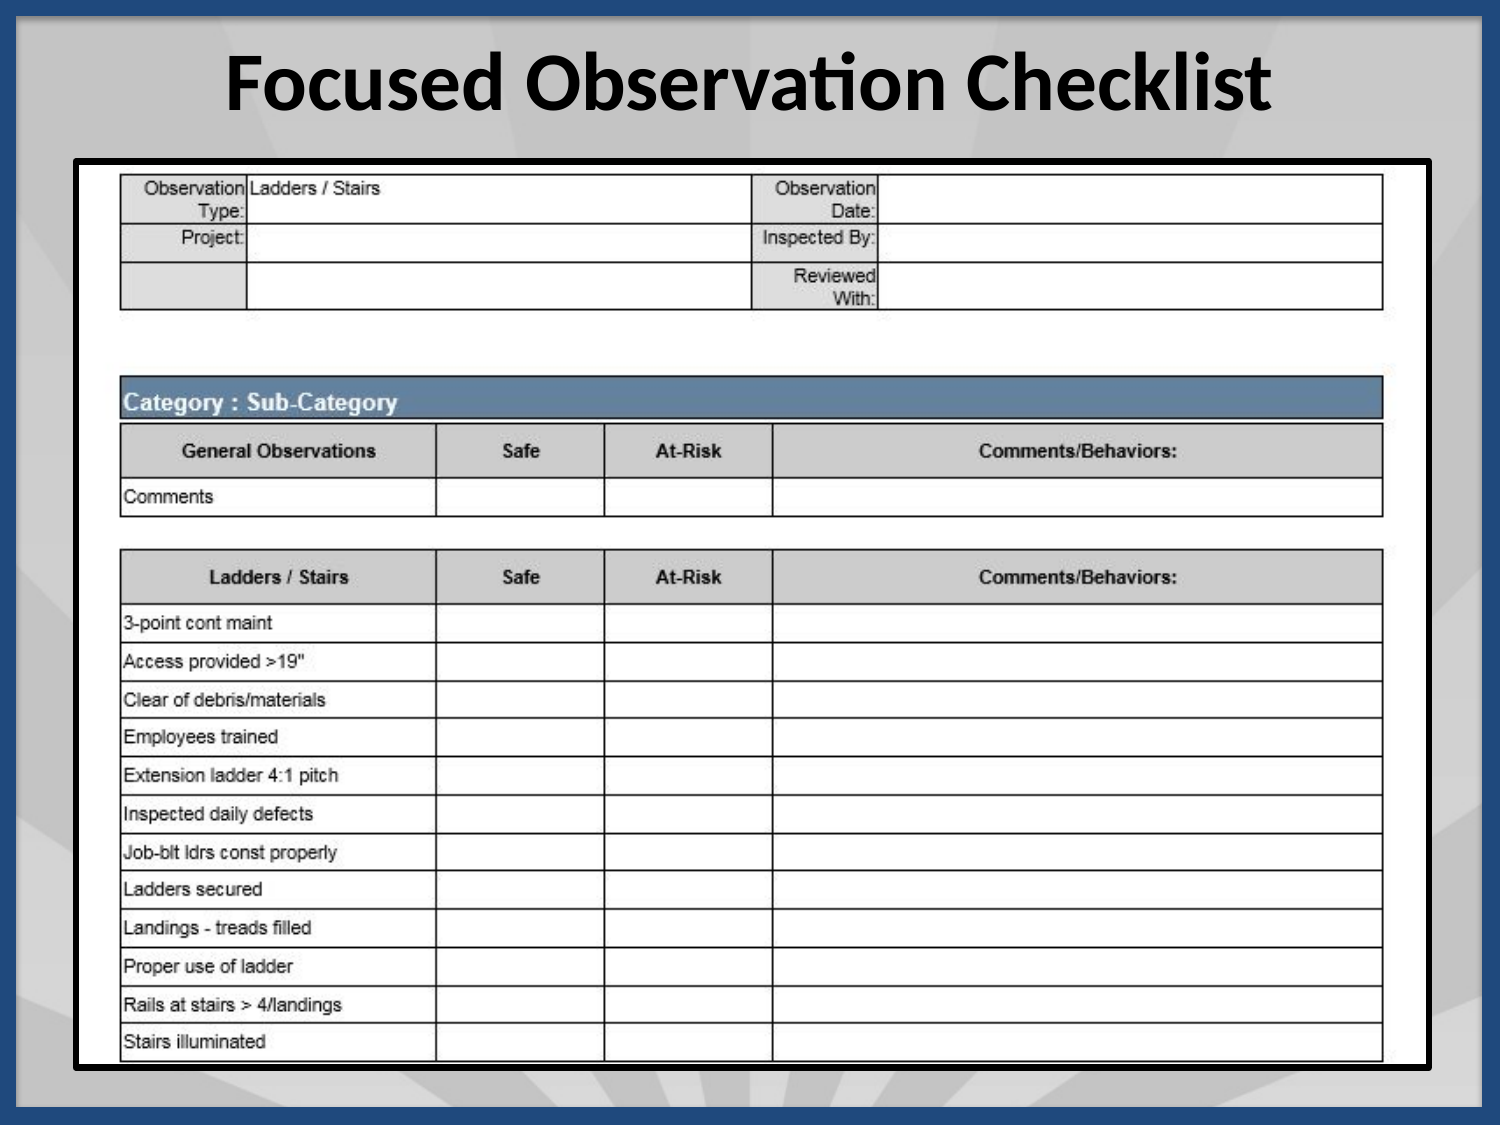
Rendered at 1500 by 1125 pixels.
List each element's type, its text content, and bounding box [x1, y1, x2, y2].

picture [16, 135, 1482, 1107]
text_box Focused Observation Checklist [0, 19, 1500, 135]
